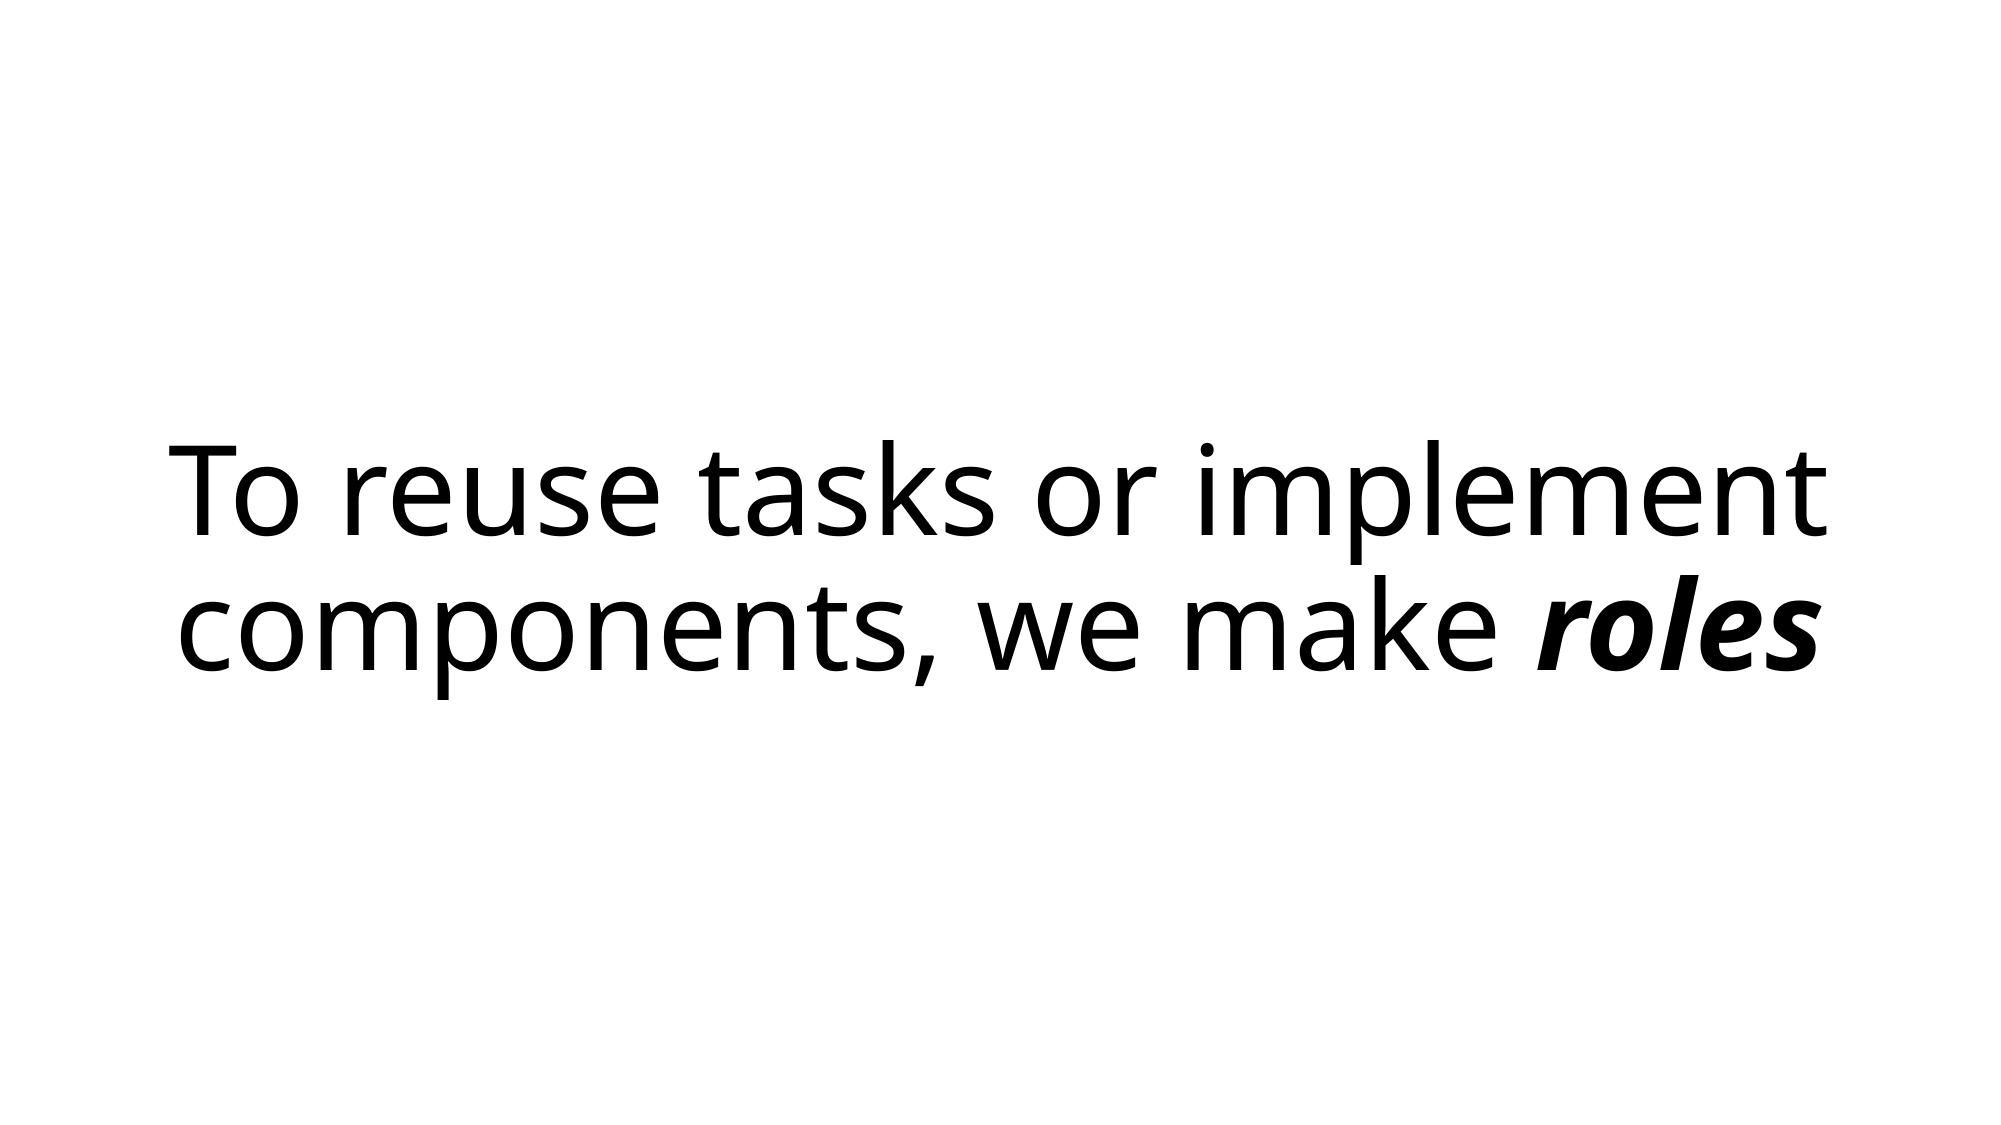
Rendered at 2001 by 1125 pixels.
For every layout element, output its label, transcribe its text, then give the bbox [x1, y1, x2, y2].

text_box To reuse tasks or implement components, we make roles [86, 389, 1914, 736]
